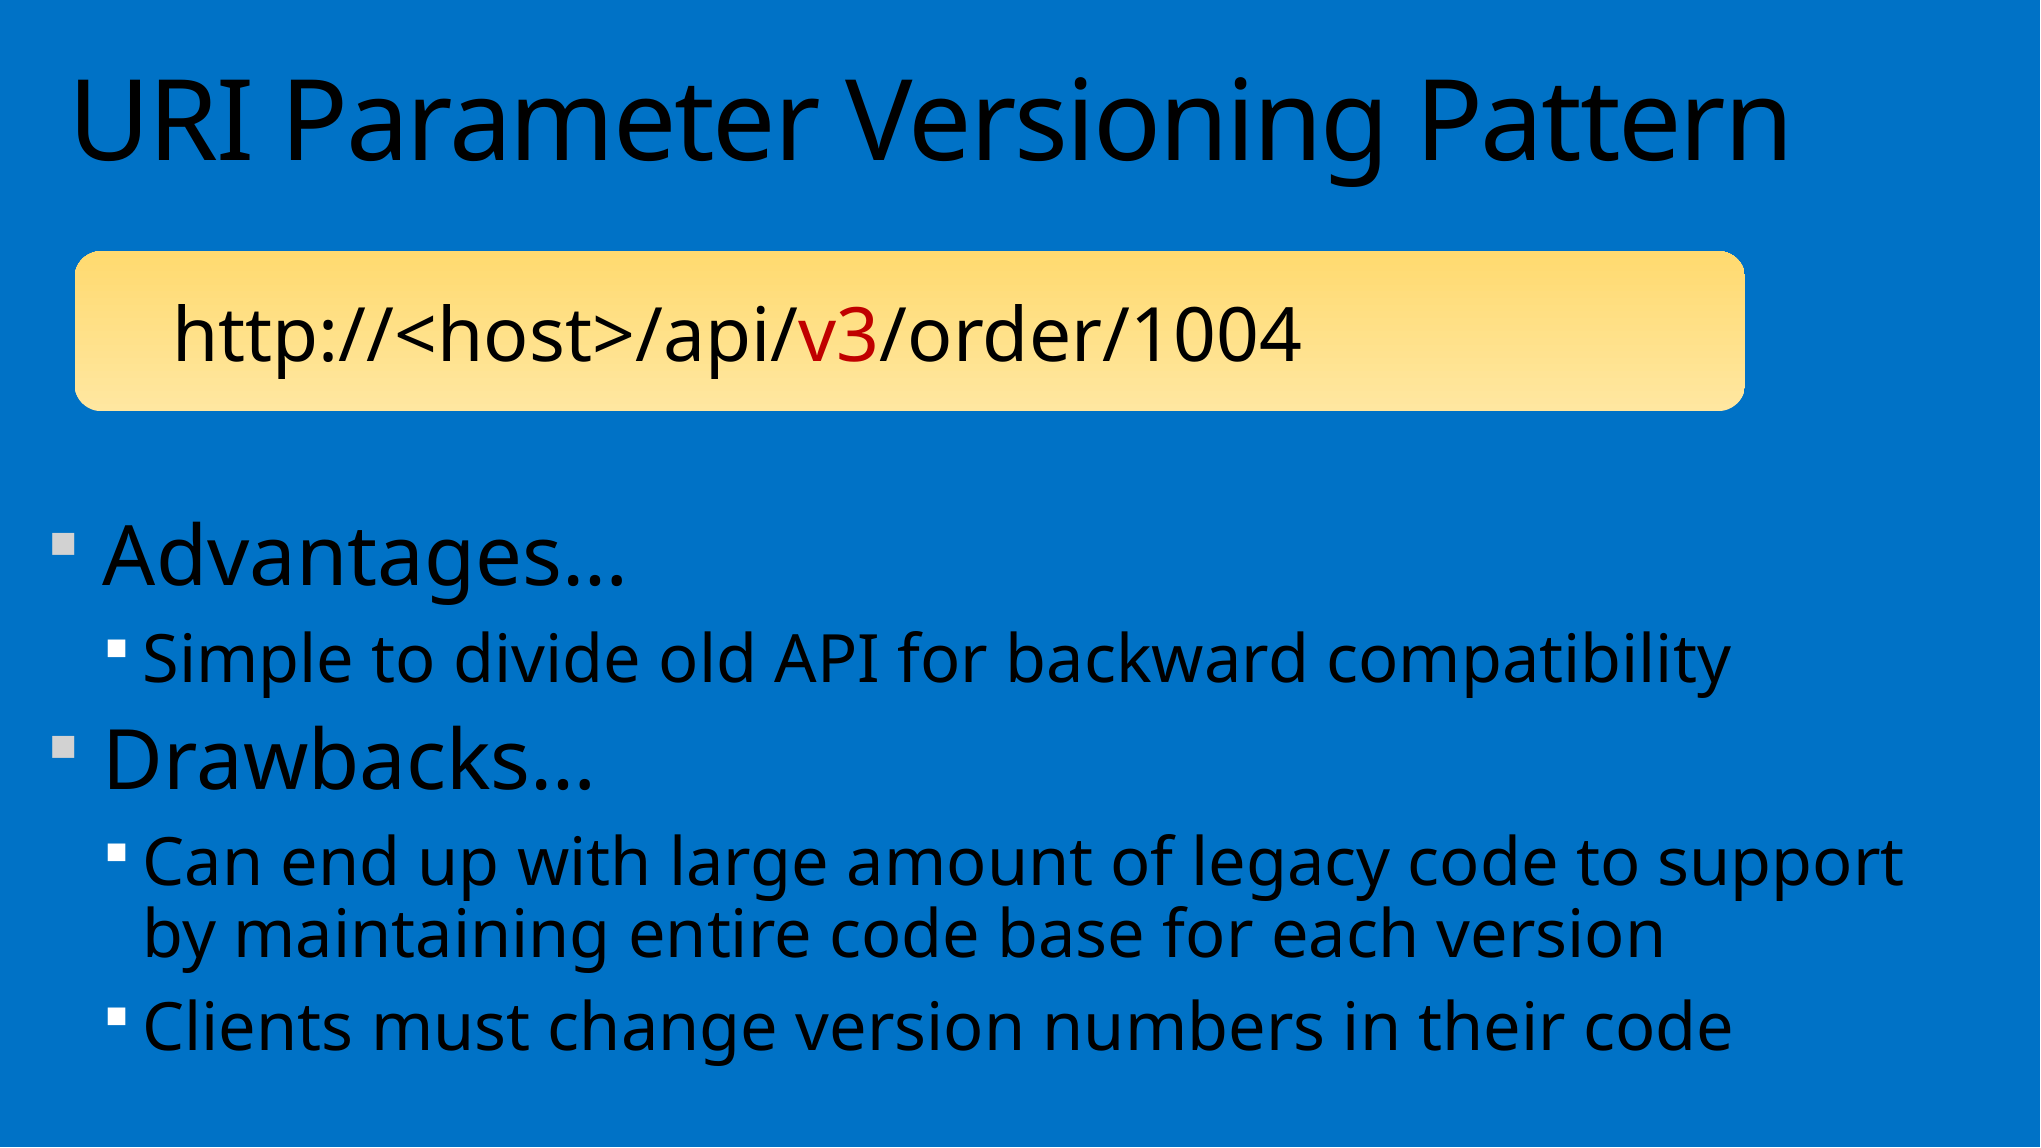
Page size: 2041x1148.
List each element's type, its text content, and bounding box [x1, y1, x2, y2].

text_box http://<host>/api/v3/order/1004 [74, 251, 1746, 412]
list Advantages… Simple to divide old API for backward compatibility Drawbacks… Can end up with large amount of legacy code to support by maintaining entire code base for each version Clients must change version numbers in their code [22, 498, 2018, 1148]
title URI Parameter Versioning Pattern [45, 48, 1996, 199]
